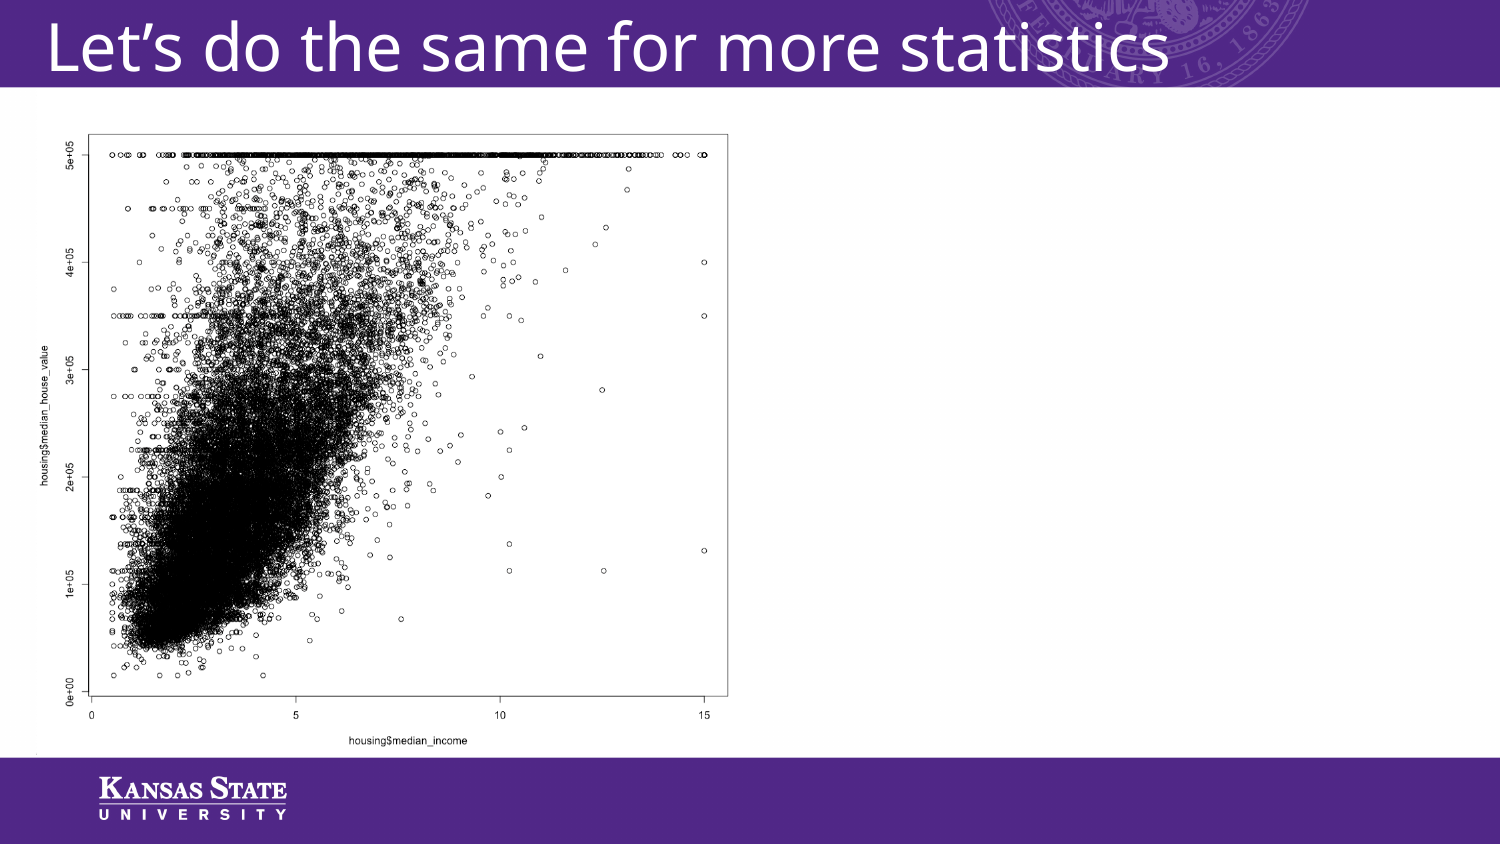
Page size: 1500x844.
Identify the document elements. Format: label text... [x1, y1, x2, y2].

title Let’s do the same for more statistics [30, 7, 1380, 83]
picture [0, 0, 1500, 844]
